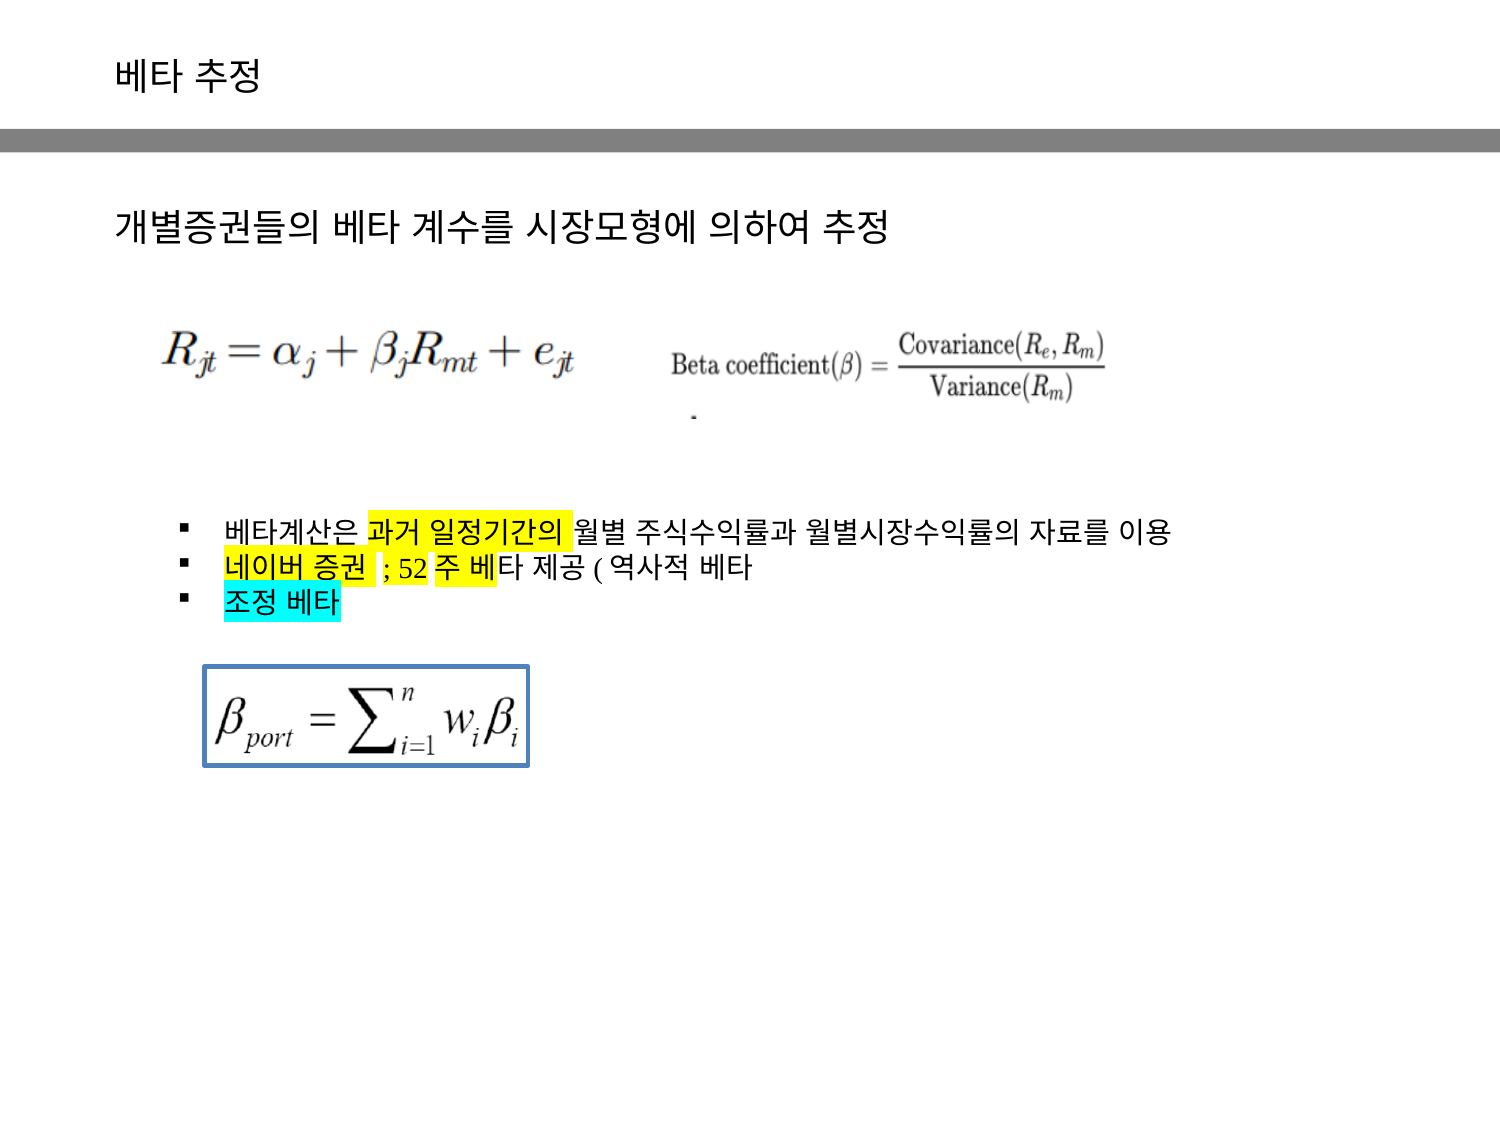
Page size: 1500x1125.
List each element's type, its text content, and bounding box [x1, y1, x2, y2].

text_box 베타계산은 과거 일정기간의 월별 주식수익률과 월별시장수익률의 자료를 이용 네이버 증권 ; 52주 베타 제공(역사적 베타 조정 베타 [162, 506, 1356, 627]
text_box [0, 128, 1500, 153]
text_box 베타 추정 [100, 45, 597, 105]
picture [206, 668, 526, 764]
text_box [22, 46, 1195, 129]
picture [650, 292, 1116, 420]
text_box 개별증권들의 베타 계수를 시장모형에 의하여 추정 [100, 196, 1022, 256]
picture [143, 303, 609, 420]
